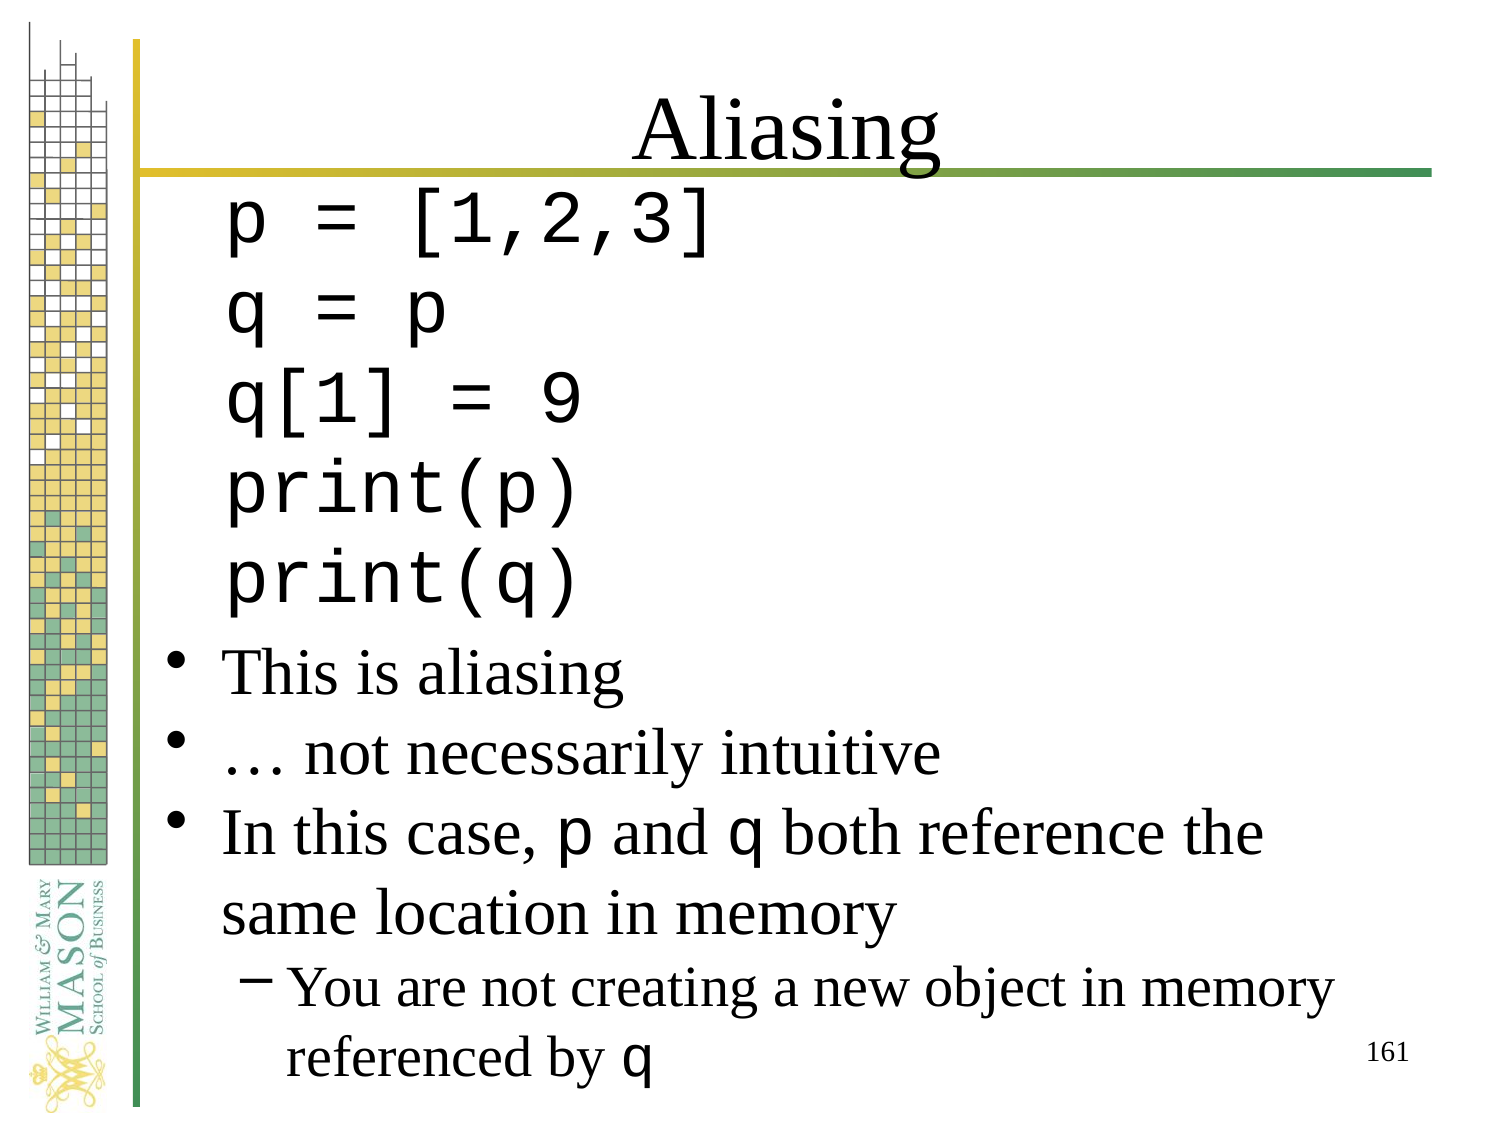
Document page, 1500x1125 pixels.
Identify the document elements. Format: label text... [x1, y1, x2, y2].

text_box p = [1,2,3] q = p q[1] = 9 print(p) print(q) [209, 159, 735, 625]
list This is aliasing … not necessarily intuitive In this case, p and q both reference the same location in memory You are not creating a new object in memory referenced by q [150, 620, 1425, 1005]
slide_number 161 [1048, 1024, 1426, 1103]
title Aliasing [150, 45, 1425, 200]
slide_number 70 [29, 879, 107, 1113]
